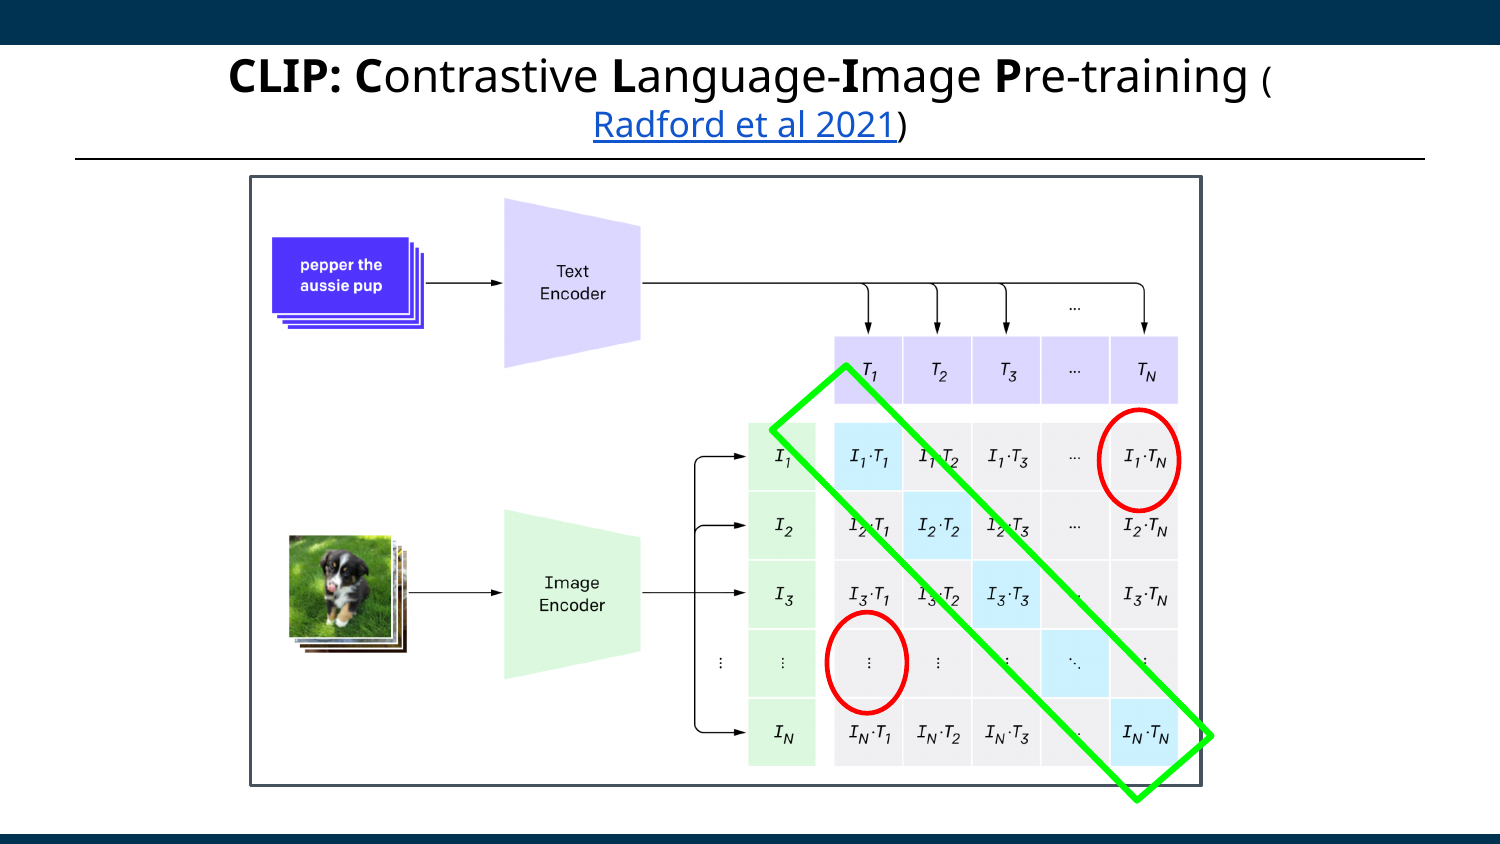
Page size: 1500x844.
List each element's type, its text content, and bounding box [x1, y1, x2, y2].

title CLIP: Contrastive Language-Image Pre-training (Radford et al 2021) [75, 28, 1425, 169]
picture [251, 177, 1200, 785]
text_box [1204, 728, 1212, 743]
text_box [1129, 793, 1146, 801]
